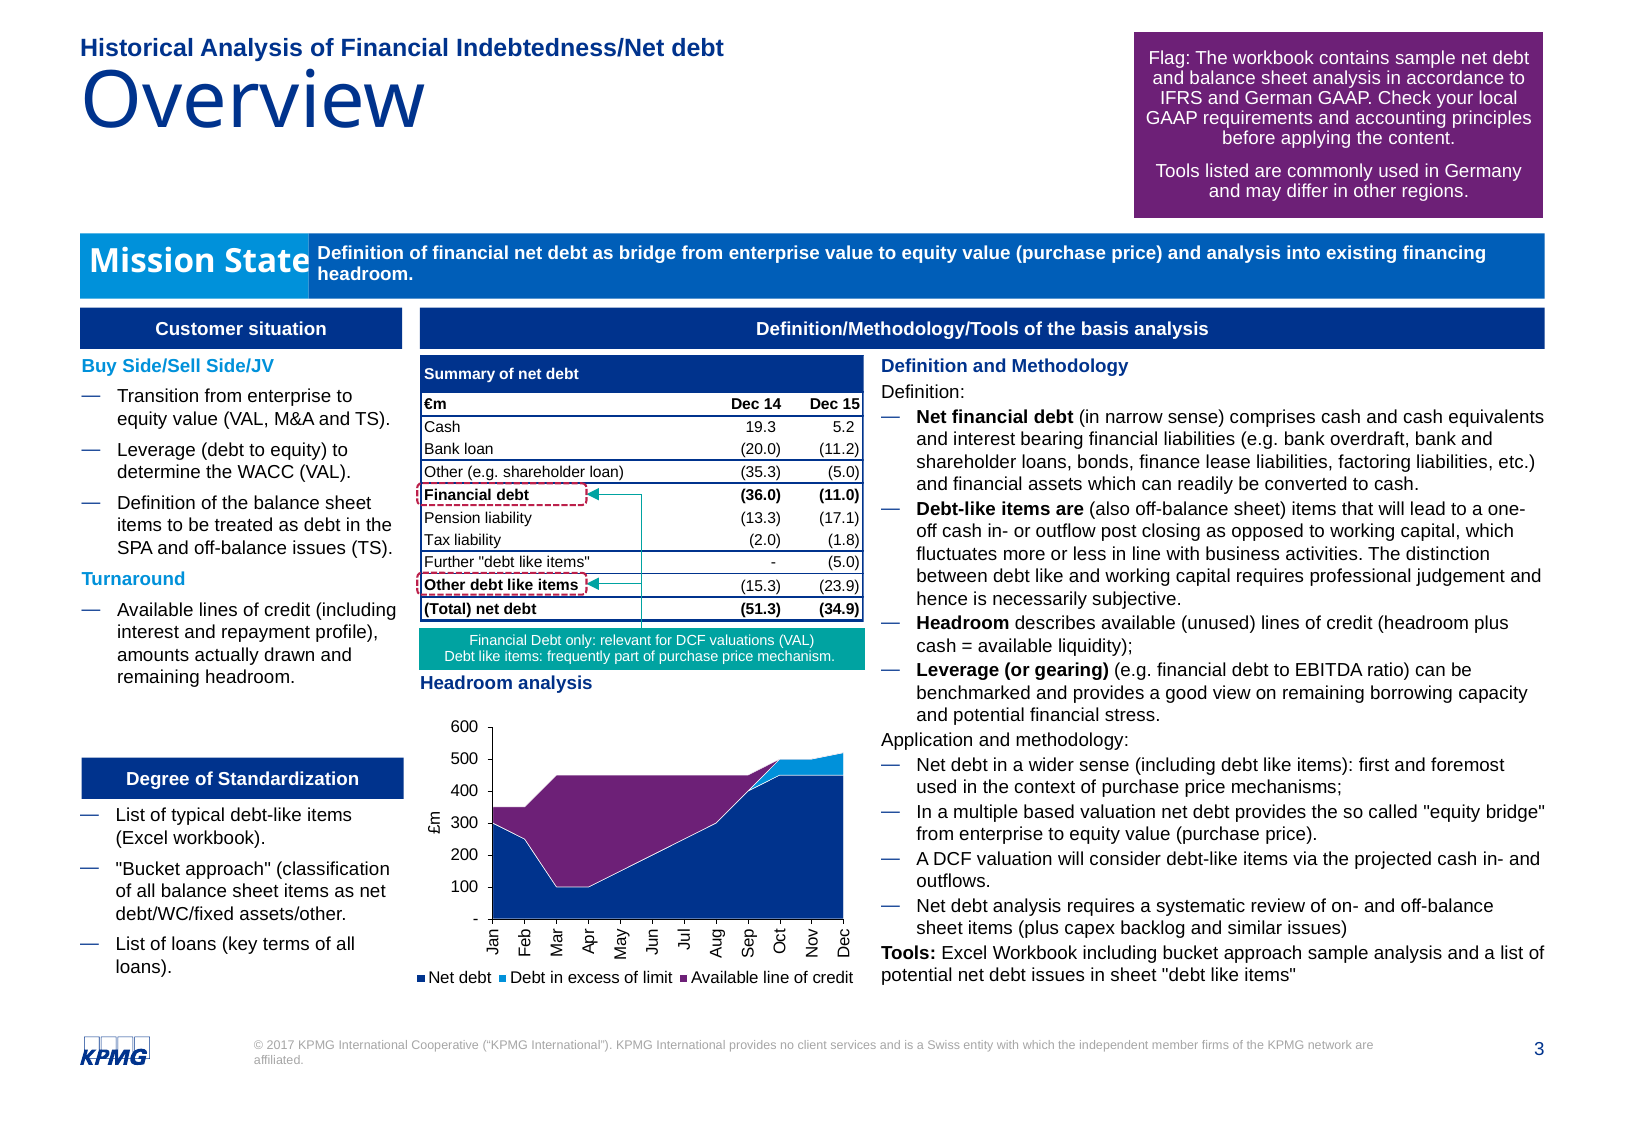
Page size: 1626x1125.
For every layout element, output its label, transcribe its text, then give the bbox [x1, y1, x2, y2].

list Historical Analysis of Financial Indebtedness/Net debt [80, 33, 1135, 62]
text_box Degree of Standardization [81, 757, 405, 800]
text_box Definition/Methodology/Tools of the basis analysis [419, 307, 1546, 350]
list Buy Side/Sell Side/JV Transition from enterprise to equity value (VAL, M&A and TS). Leverage (debt to equity) to determine the WACC (VAL). Definition of the balance sheet items to be treated as debt in the SPA and off-balance issues (TS). Turnaround Available lines of credit (including interest and repayment profile), amounts actually drawn and remaining headroom. [81, 353, 403, 710]
text_box Flag: The workbook contains sample net debt and balance sheet analysis in accordance to IFRS and German GAAP. Check your local GAAP requirements and accounting principles before applying the content. Tools listed are commonly used in Germany and may differ in other regions. [1135, 33, 1543, 217]
list Definition and Methodology Definition: Net financial debt (in narrow sense) comprises cash and cash equivalents and interest bearing financial liabilities (e.g. bank overdraft, bank and shareholder loans, bonds, finance lease liabilities, factoring liabilities, etc.) and financial assets which can readily be converted to cash. Debt-like items are (also off-balance sheet) items that will lead to a one-off cash in- or outflow post closing as opposed to working capital, which fluctuates more or less in line with business activities. The distinction between debt like and working capital requires professional judgement and hence is necessarily subjective. Headroom describes available (unused) lines of credit (headroom plus cash = available liquidity); Leverage (or gearing) (e.g. financial debt to EBITDA ratio) can be benchmarked and provides a good view on remaining borrowing capacity and potential financial stress. Application and methodology: Net debt in a wider sense (including debt like items): first and foremost used in the context of purchase price mechanisms; In a multiple based valuation net debt provides the so called "equity bridge" from enterprise to equity value (purchase price). A DCF valuation will consider debt-like items via the projected cash in- and outflows. Net debt analysis requires a systematic review of on- and off-balance sheet items (plus capex backlog and similar issues) Tools: Excel Workbook including bucket approach sample analysis and a list of potential net debt issues in sheet "debt like items" [881, 353, 1545, 1015]
picture [413, 706, 864, 989]
text_box Customer situation [79, 307, 403, 350]
title Overview [80, 74, 1135, 193]
list List of typical debt-like items (Excel workbook). "Bucket approach" (classification of all balance sheet items as net debt/WC/fixed assets/other. List of loans (key terms of all loans). [80, 802, 402, 983]
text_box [591, 590, 637, 635]
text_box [546, 533, 682, 590]
text_box Financial Debt only: relevant for DCF valuations (VAL) Debt like items: frequently part of purchase price mechanism. [419, 629, 864, 670]
text_box Headroom analysis [420, 670, 978, 708]
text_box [80, 233, 1545, 299]
picture [419, 354, 864, 623]
